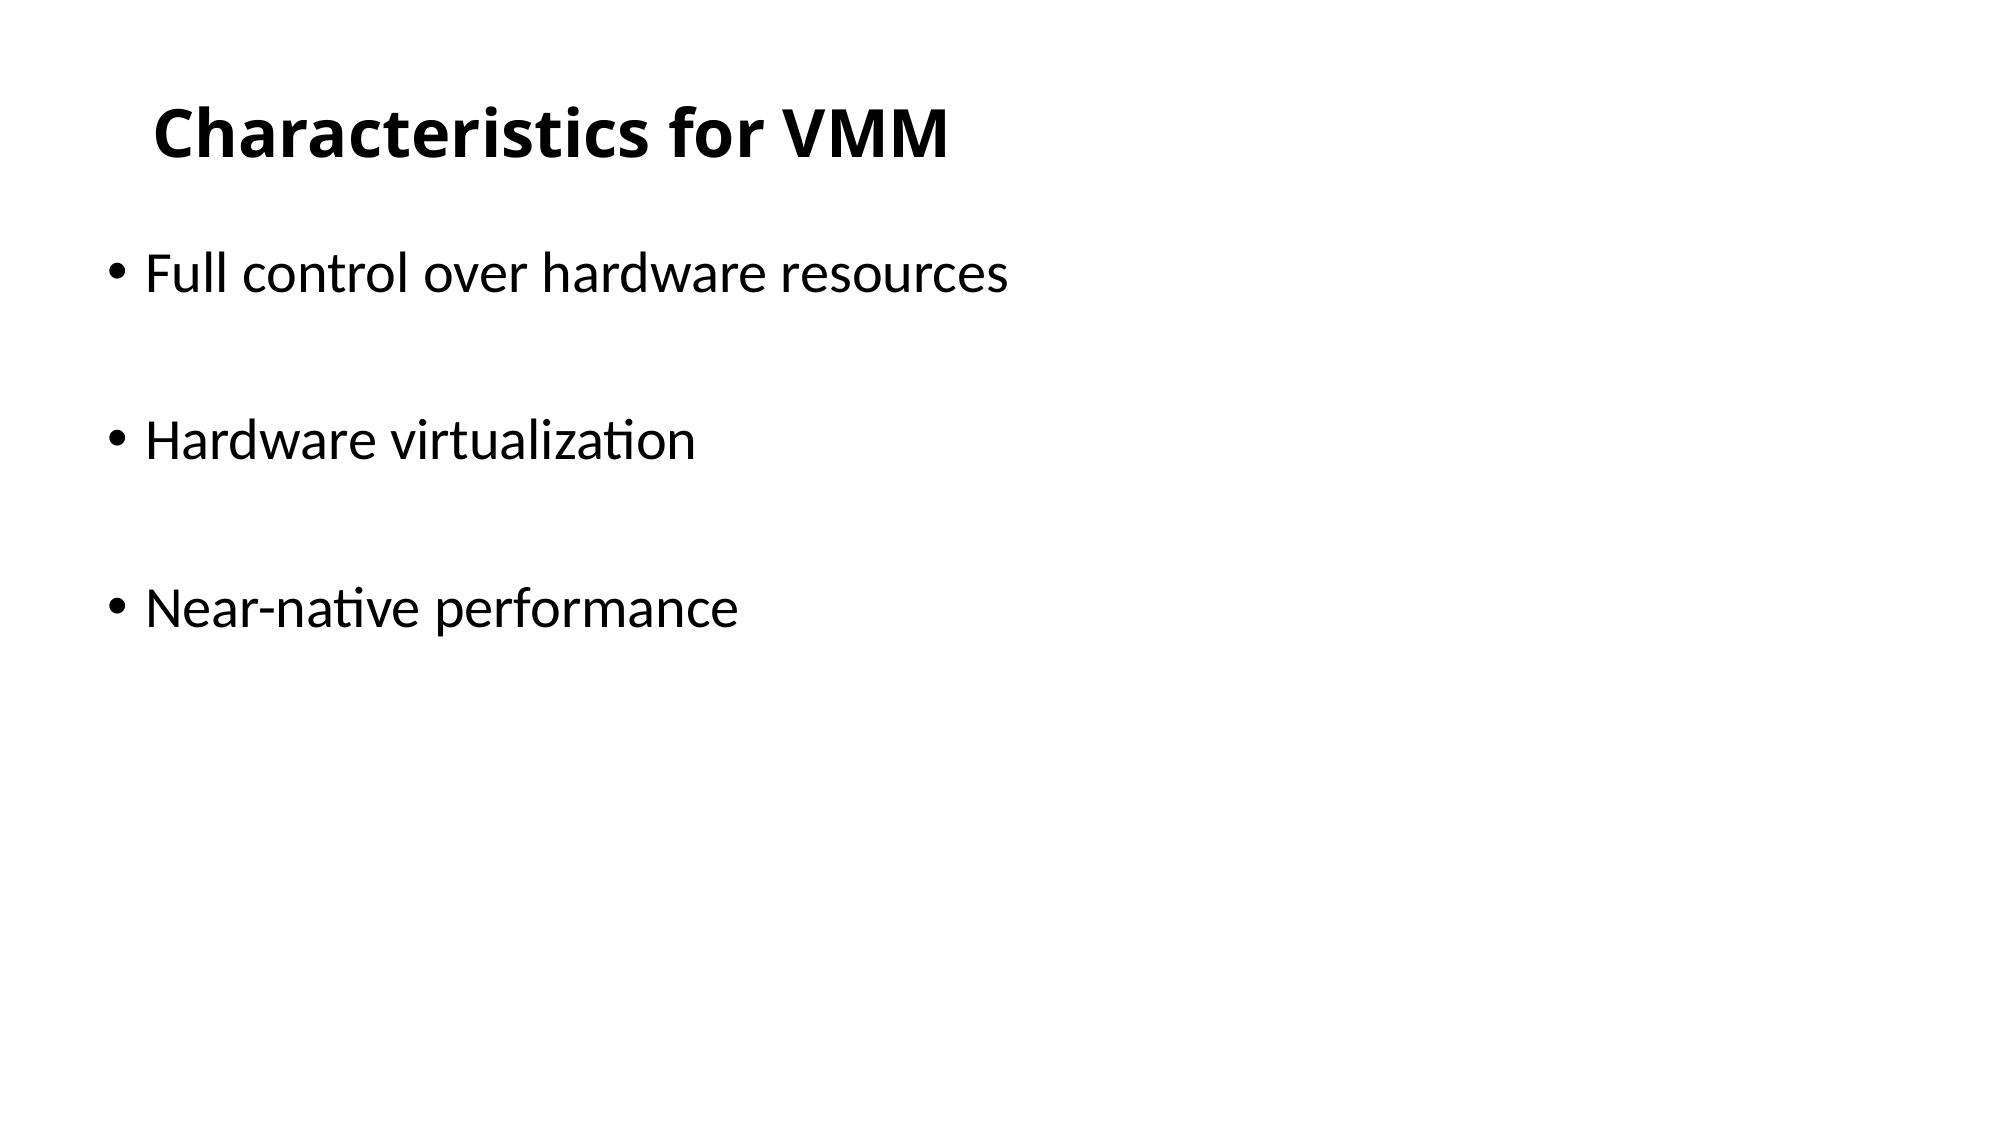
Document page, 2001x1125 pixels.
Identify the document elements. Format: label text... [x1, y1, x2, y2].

list Full control over hardware resources Hardware virtualization Near-native performance [92, 234, 1863, 949]
title Characteristics for VMM [137, 59, 1863, 213]
